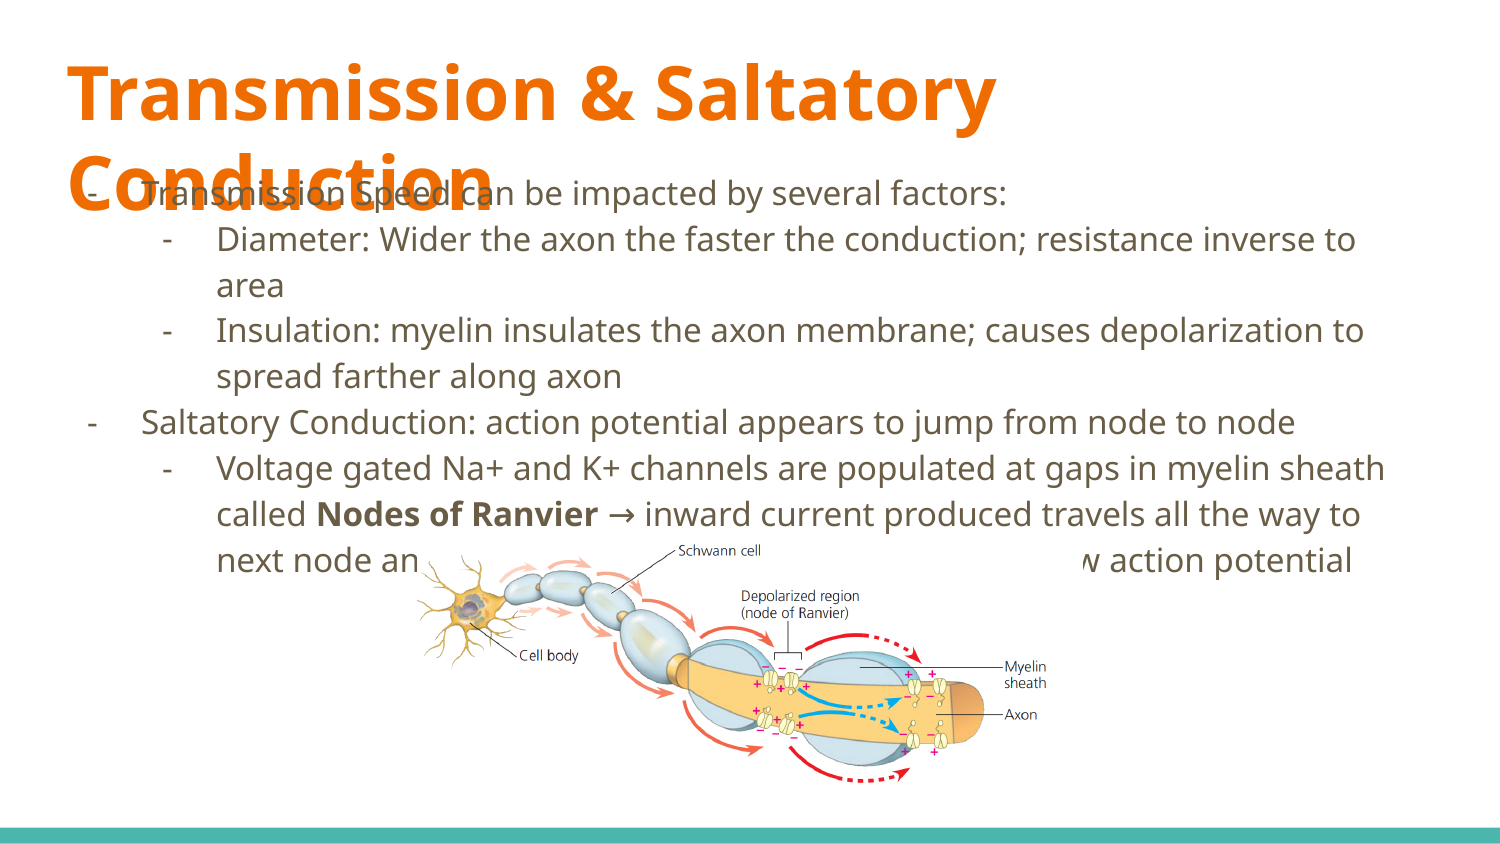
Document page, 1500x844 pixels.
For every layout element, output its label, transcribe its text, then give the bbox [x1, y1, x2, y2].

list Transmission Speed can be impacted by several factors: Diameter: Wider the axon the faster the conduction; resistance inverse to area Insulation: myelin insulates the axon membrane; causes depolarization to spread farther along axon Saltatory Conduction: action potential appears to jump from node to node Voltage gated Na+ and K+ channels are populated at gaps in myelin sheath called Nodes of Ranvier → inward current produced travels all the way to next node and depolarizes membrane to generate a new action potential [51, 151, 1449, 693]
title Transmission & Saltatory Conduction [51, 30, 1449, 147]
picture [417, 537, 1083, 800]
